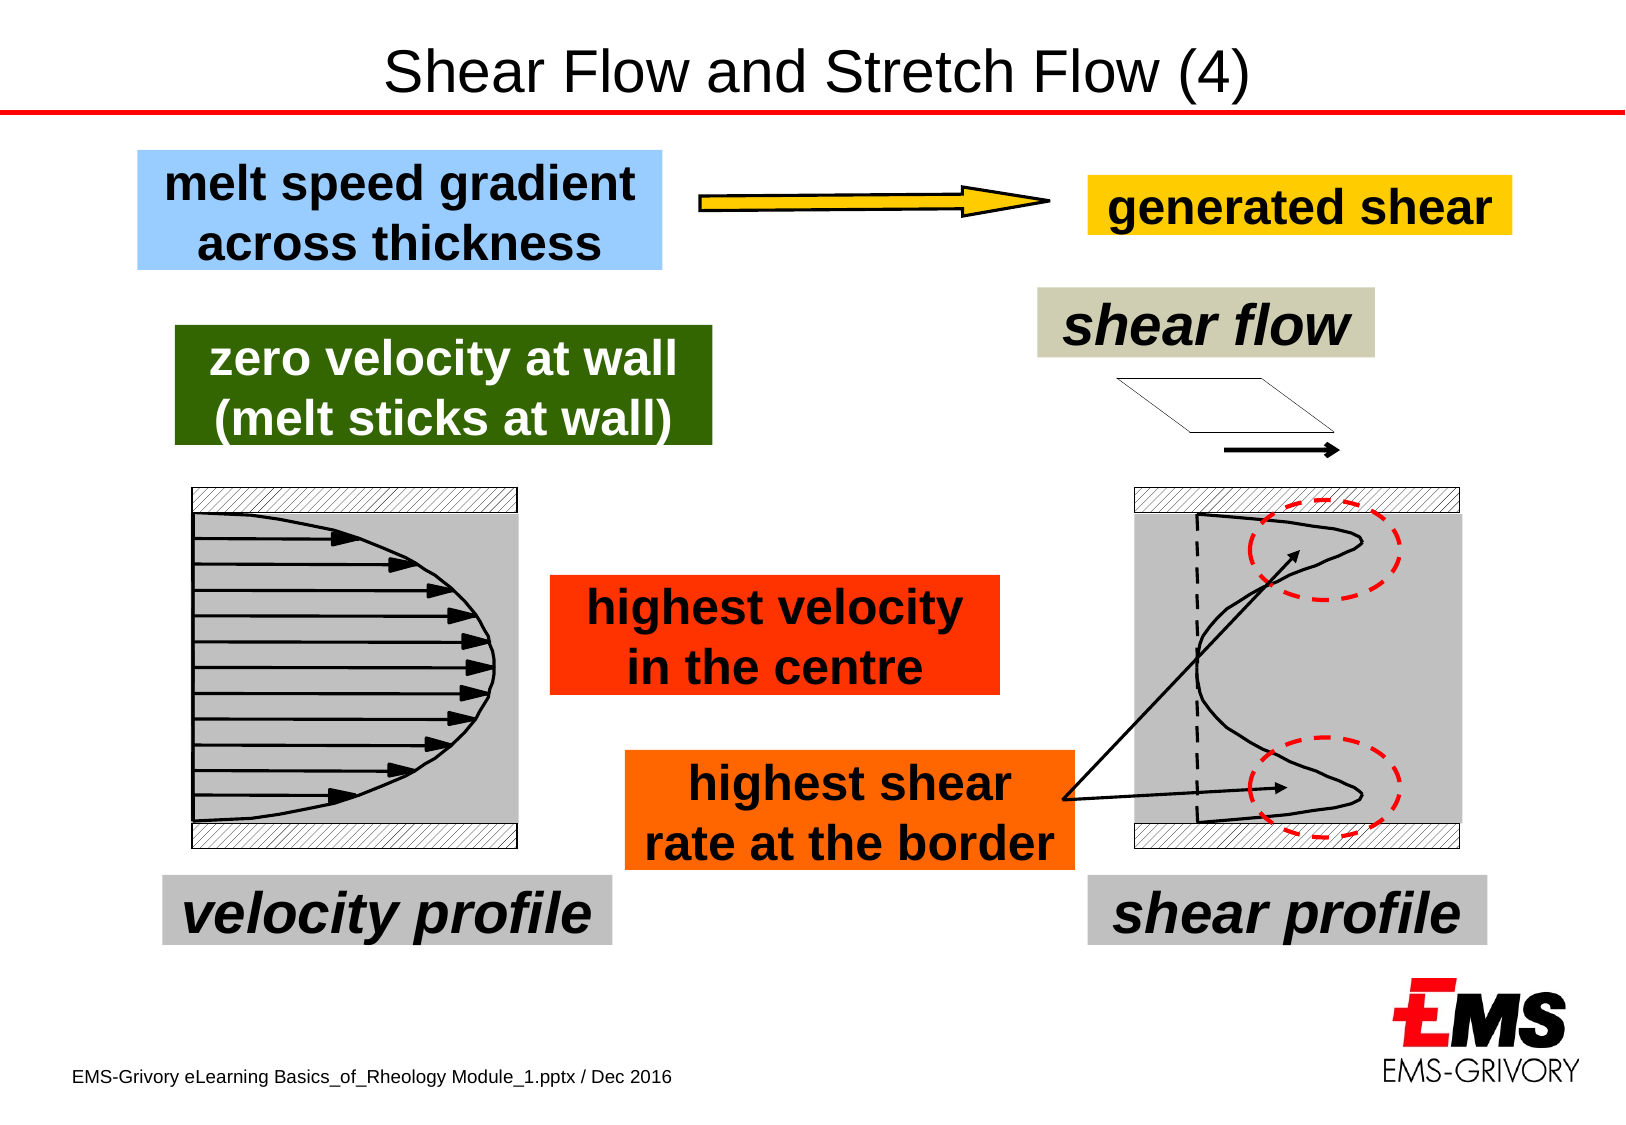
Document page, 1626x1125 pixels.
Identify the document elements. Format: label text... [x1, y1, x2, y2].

text_box zero velocity at wall (melt sticks at wall) [174, 324, 713, 445]
text_box highest velocity in the centre [549, 574, 619, 695]
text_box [624, 499, 1401, 870]
text_box Shear Flow and Stretch Flow (4) [46, 31, 1591, 105]
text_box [1037, 287, 1488, 946]
picture [1381, 978, 1579, 1088]
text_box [190, 487, 519, 849]
text_box velocity profile [162, 874, 613, 945]
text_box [137, 149, 1513, 270]
